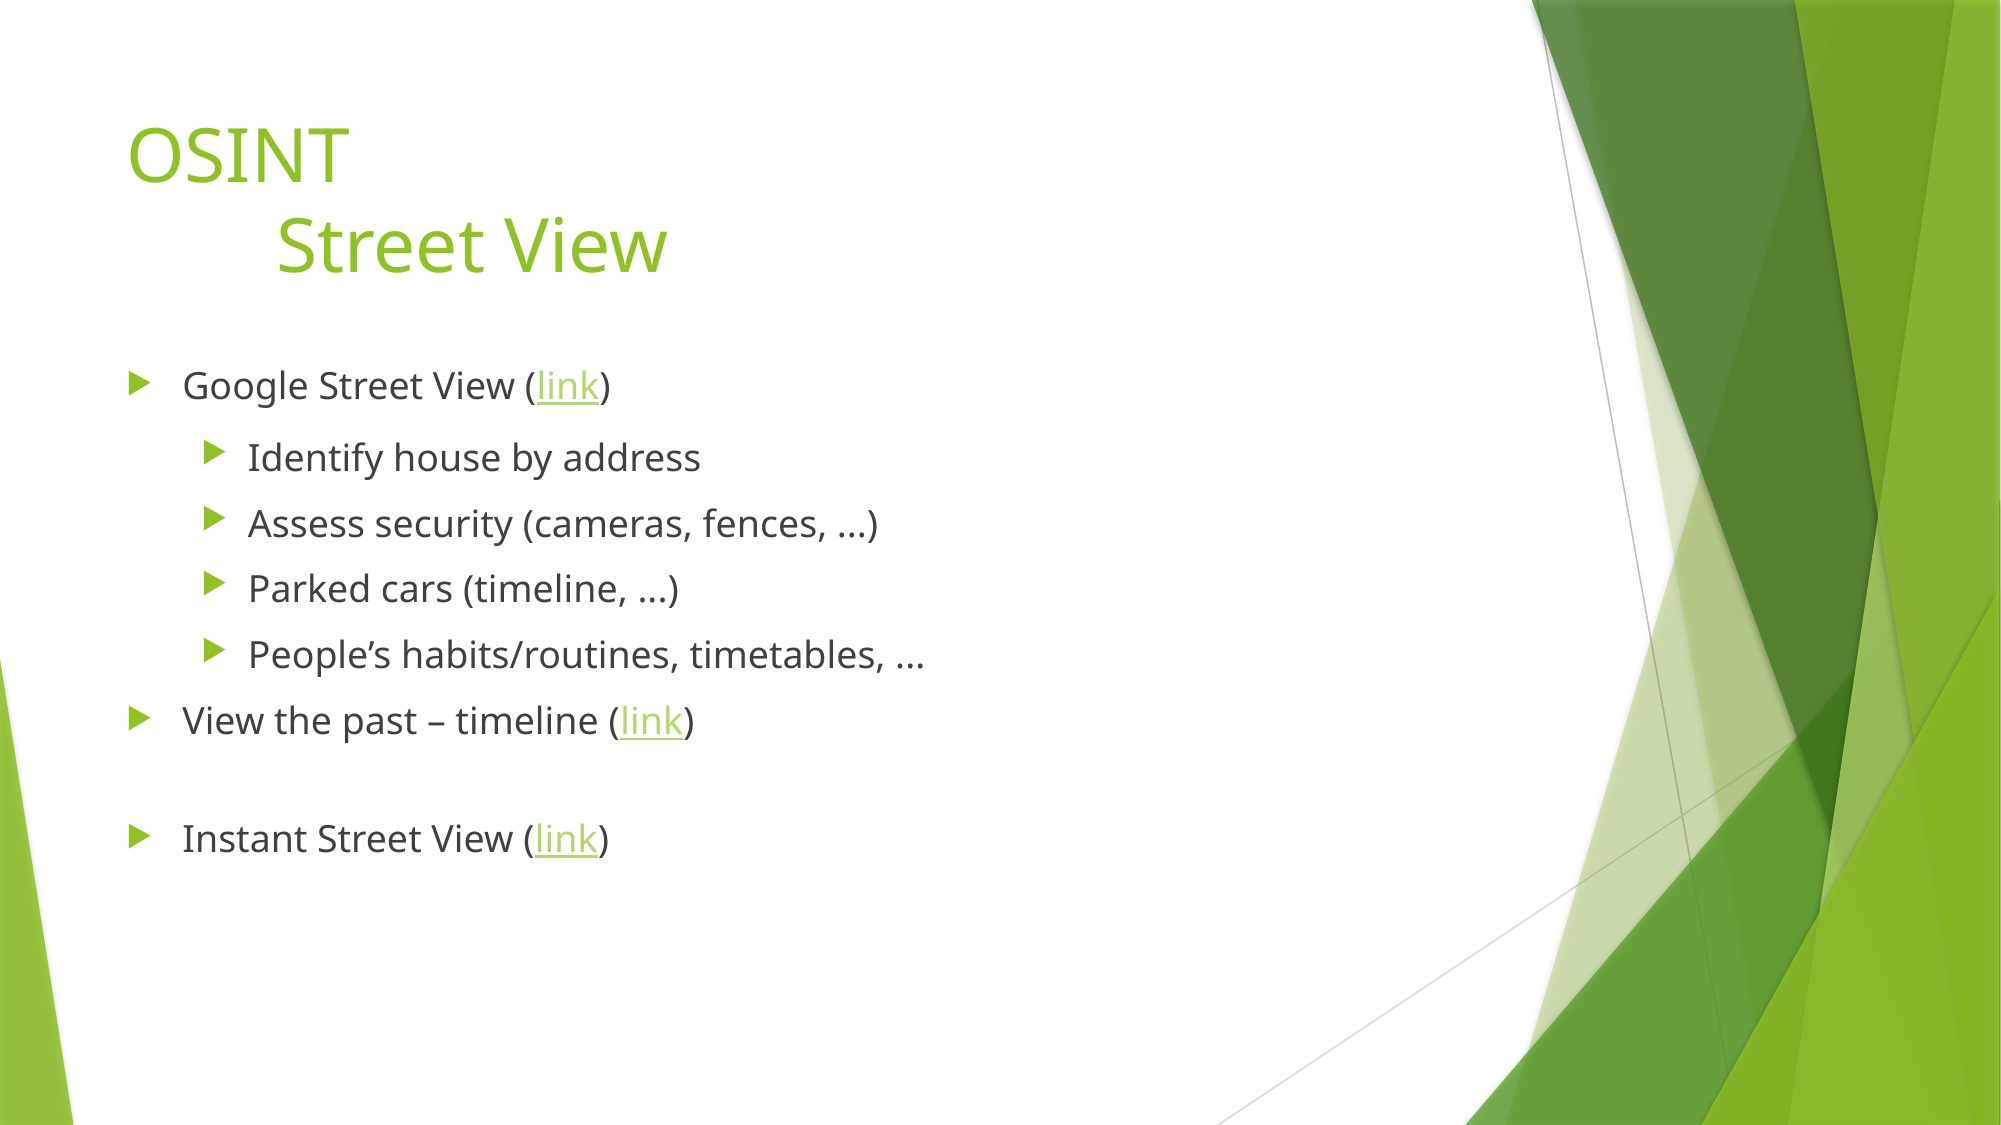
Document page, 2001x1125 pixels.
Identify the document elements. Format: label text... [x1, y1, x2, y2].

list Google Street View (link) Identify house by address Assess security (cameras, fences, ...) Parked cars (timeline, ...) People’s habits/routines, timetables, ... View the past – timeline (link) Instant Street View (link) [111, 354, 1522, 992]
title OSINT Street View [111, 99, 1522, 317]
